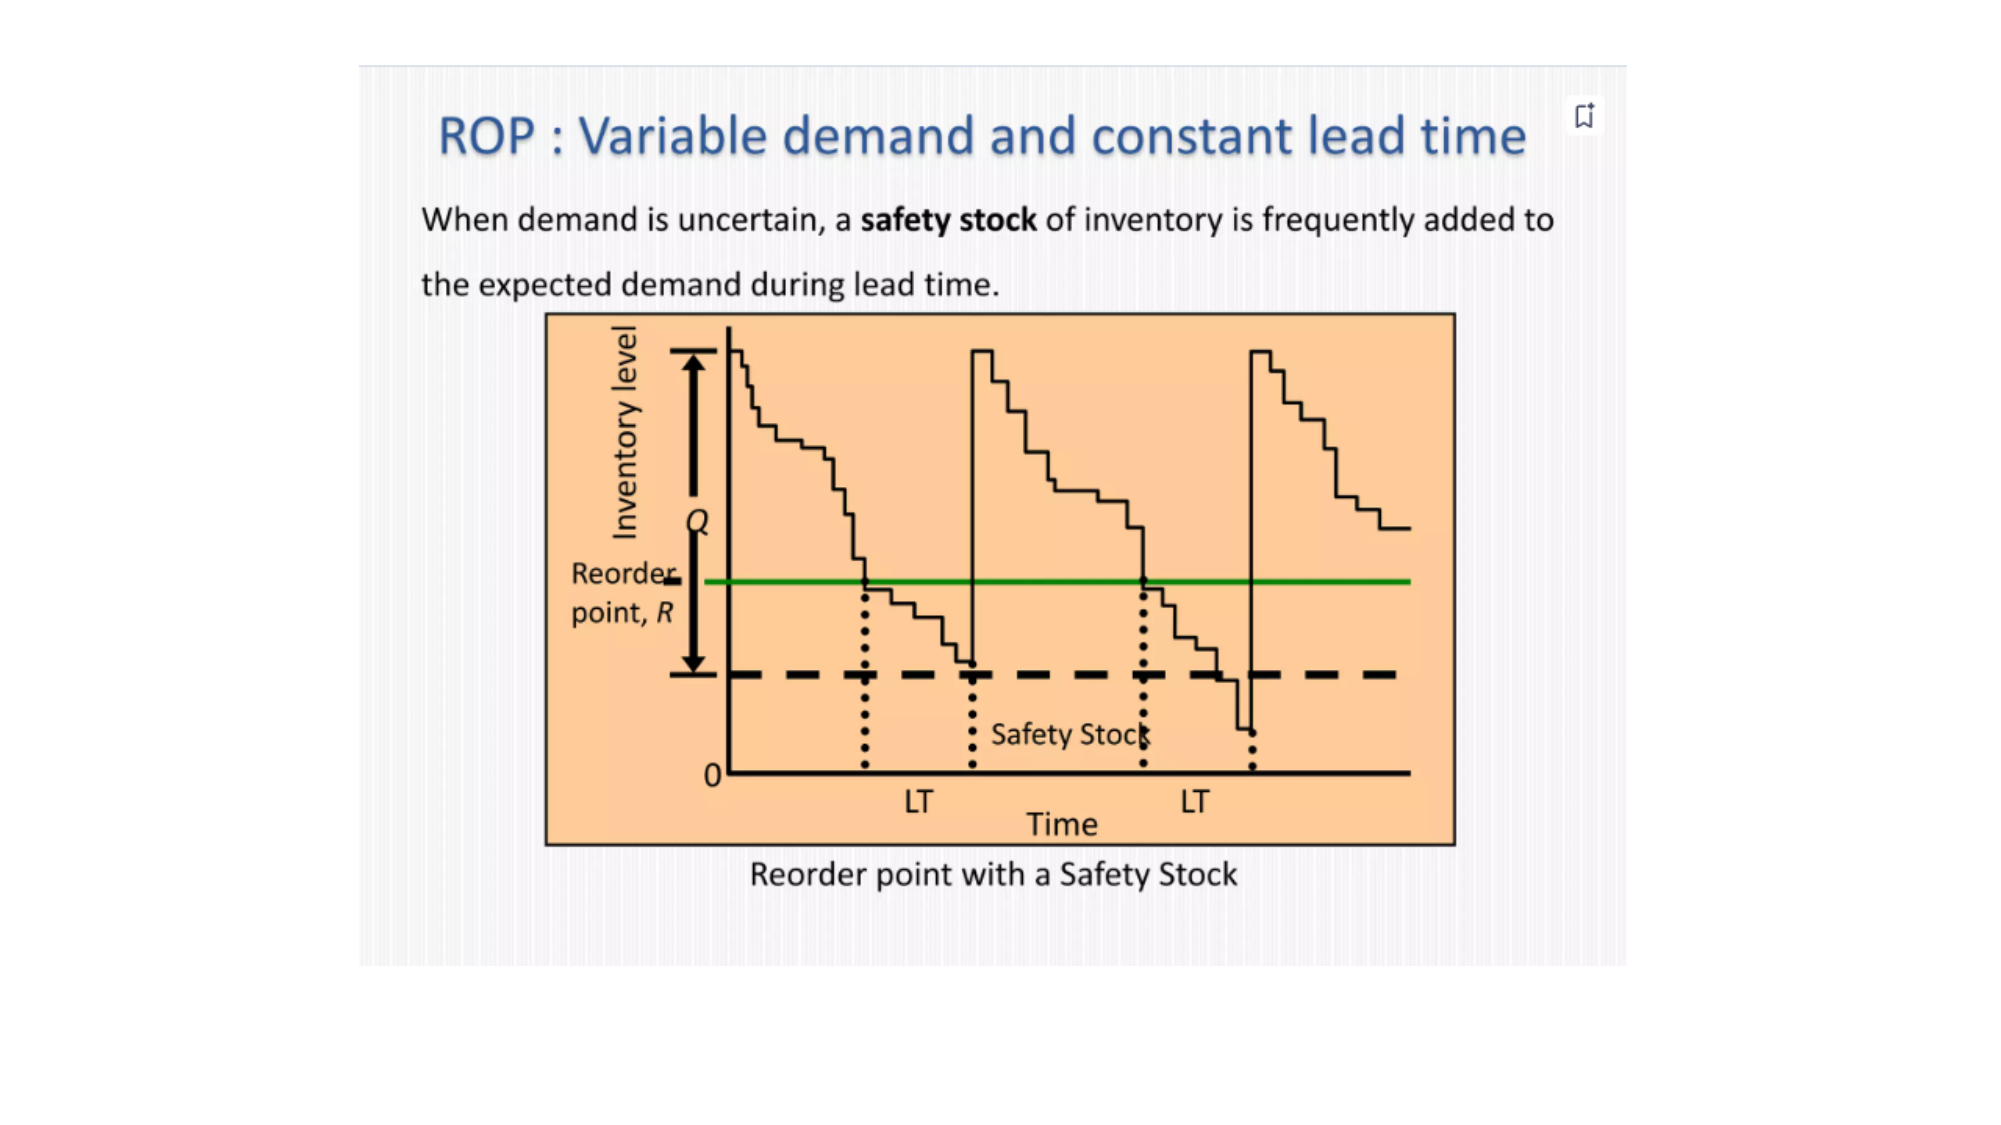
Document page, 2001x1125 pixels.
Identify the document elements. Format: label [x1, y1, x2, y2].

picture [359, 63, 1627, 967]
